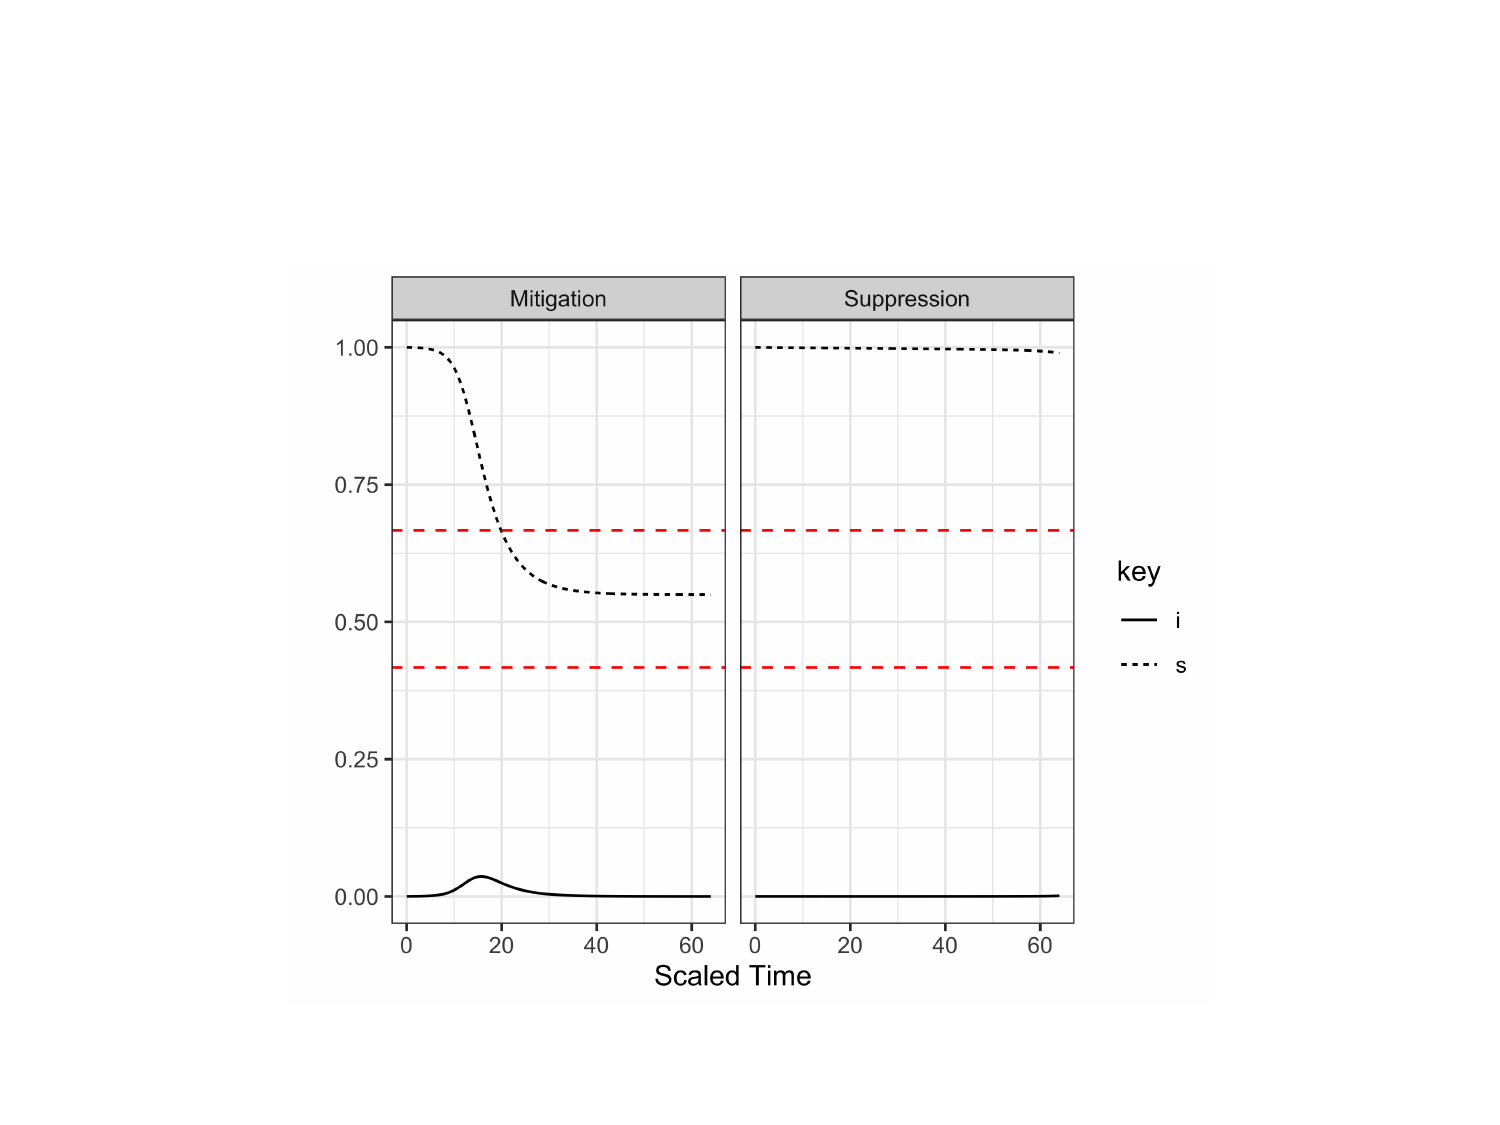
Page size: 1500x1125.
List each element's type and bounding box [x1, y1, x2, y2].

picture [287, 262, 1215, 1005]
